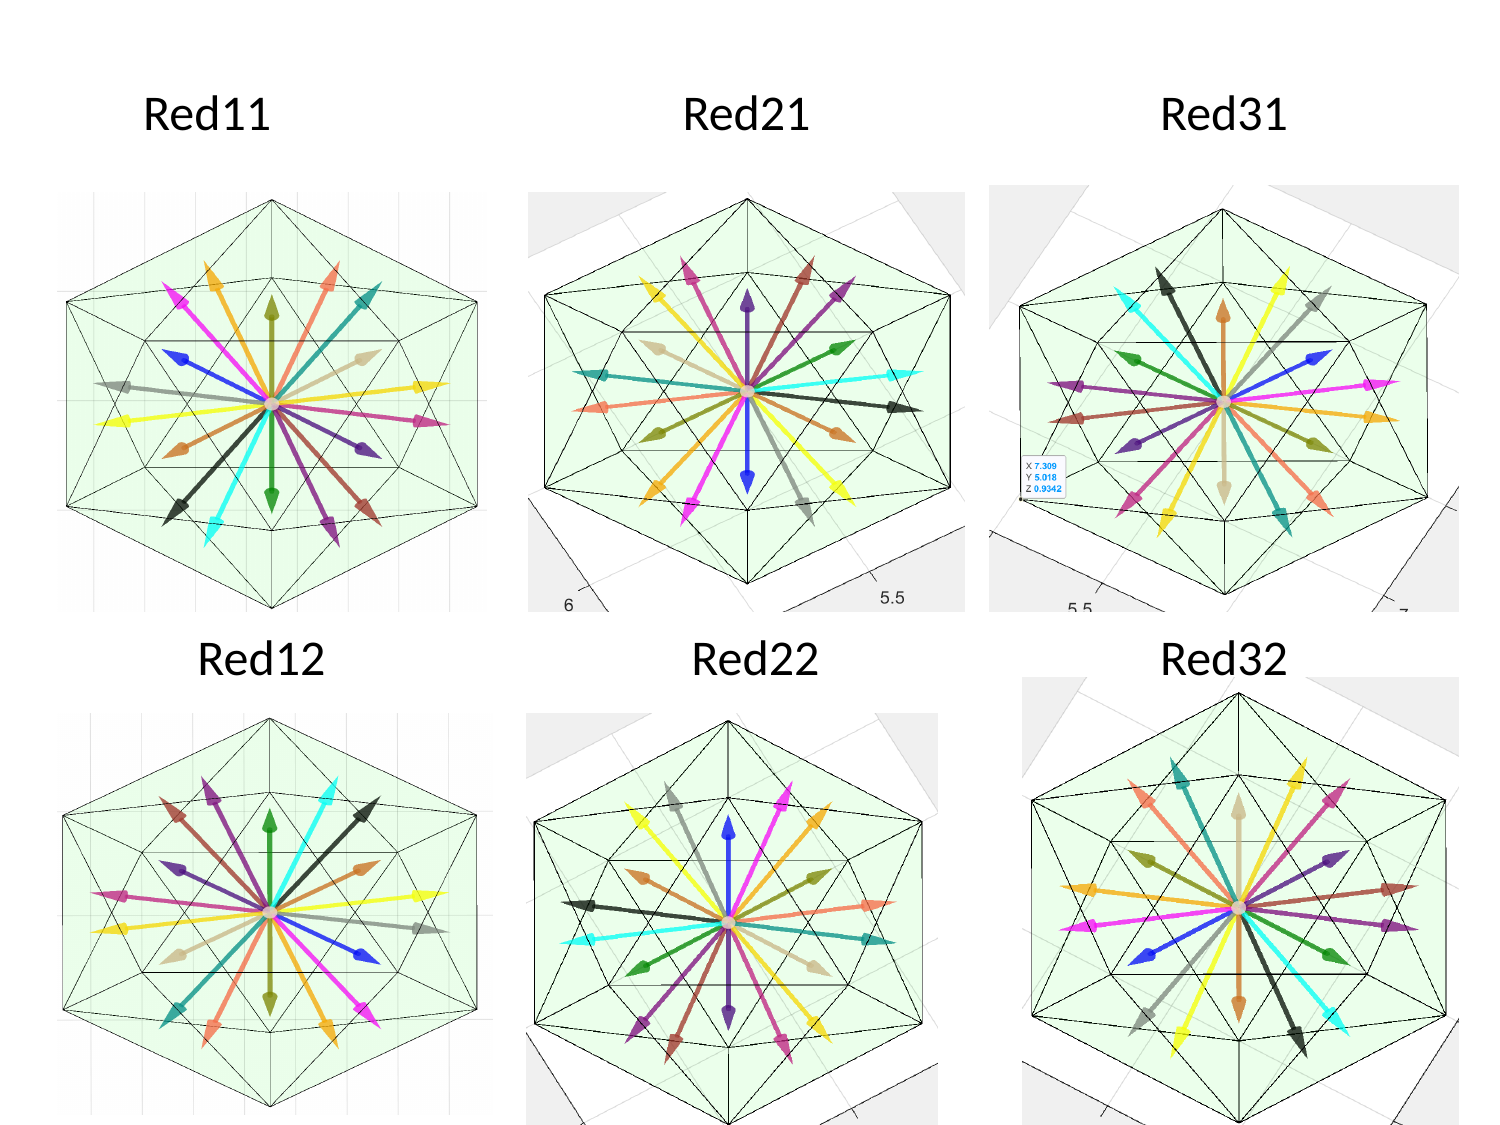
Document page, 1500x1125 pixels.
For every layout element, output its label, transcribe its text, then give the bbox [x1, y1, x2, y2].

text_box Red21 [649, 80, 844, 156]
picture [57, 713, 493, 1115]
text_box Red22 [658, 624, 853, 701]
picture [57, 192, 487, 612]
picture [526, 713, 938, 1125]
picture [989, 185, 1459, 612]
subtitle Red31 [1126, 80, 1322, 156]
text_box Red12 [164, 624, 359, 701]
text_box Red32 [1126, 624, 1322, 677]
text_box Red11 [109, 80, 305, 156]
picture [528, 192, 965, 612]
picture [1022, 677, 1459, 1125]
